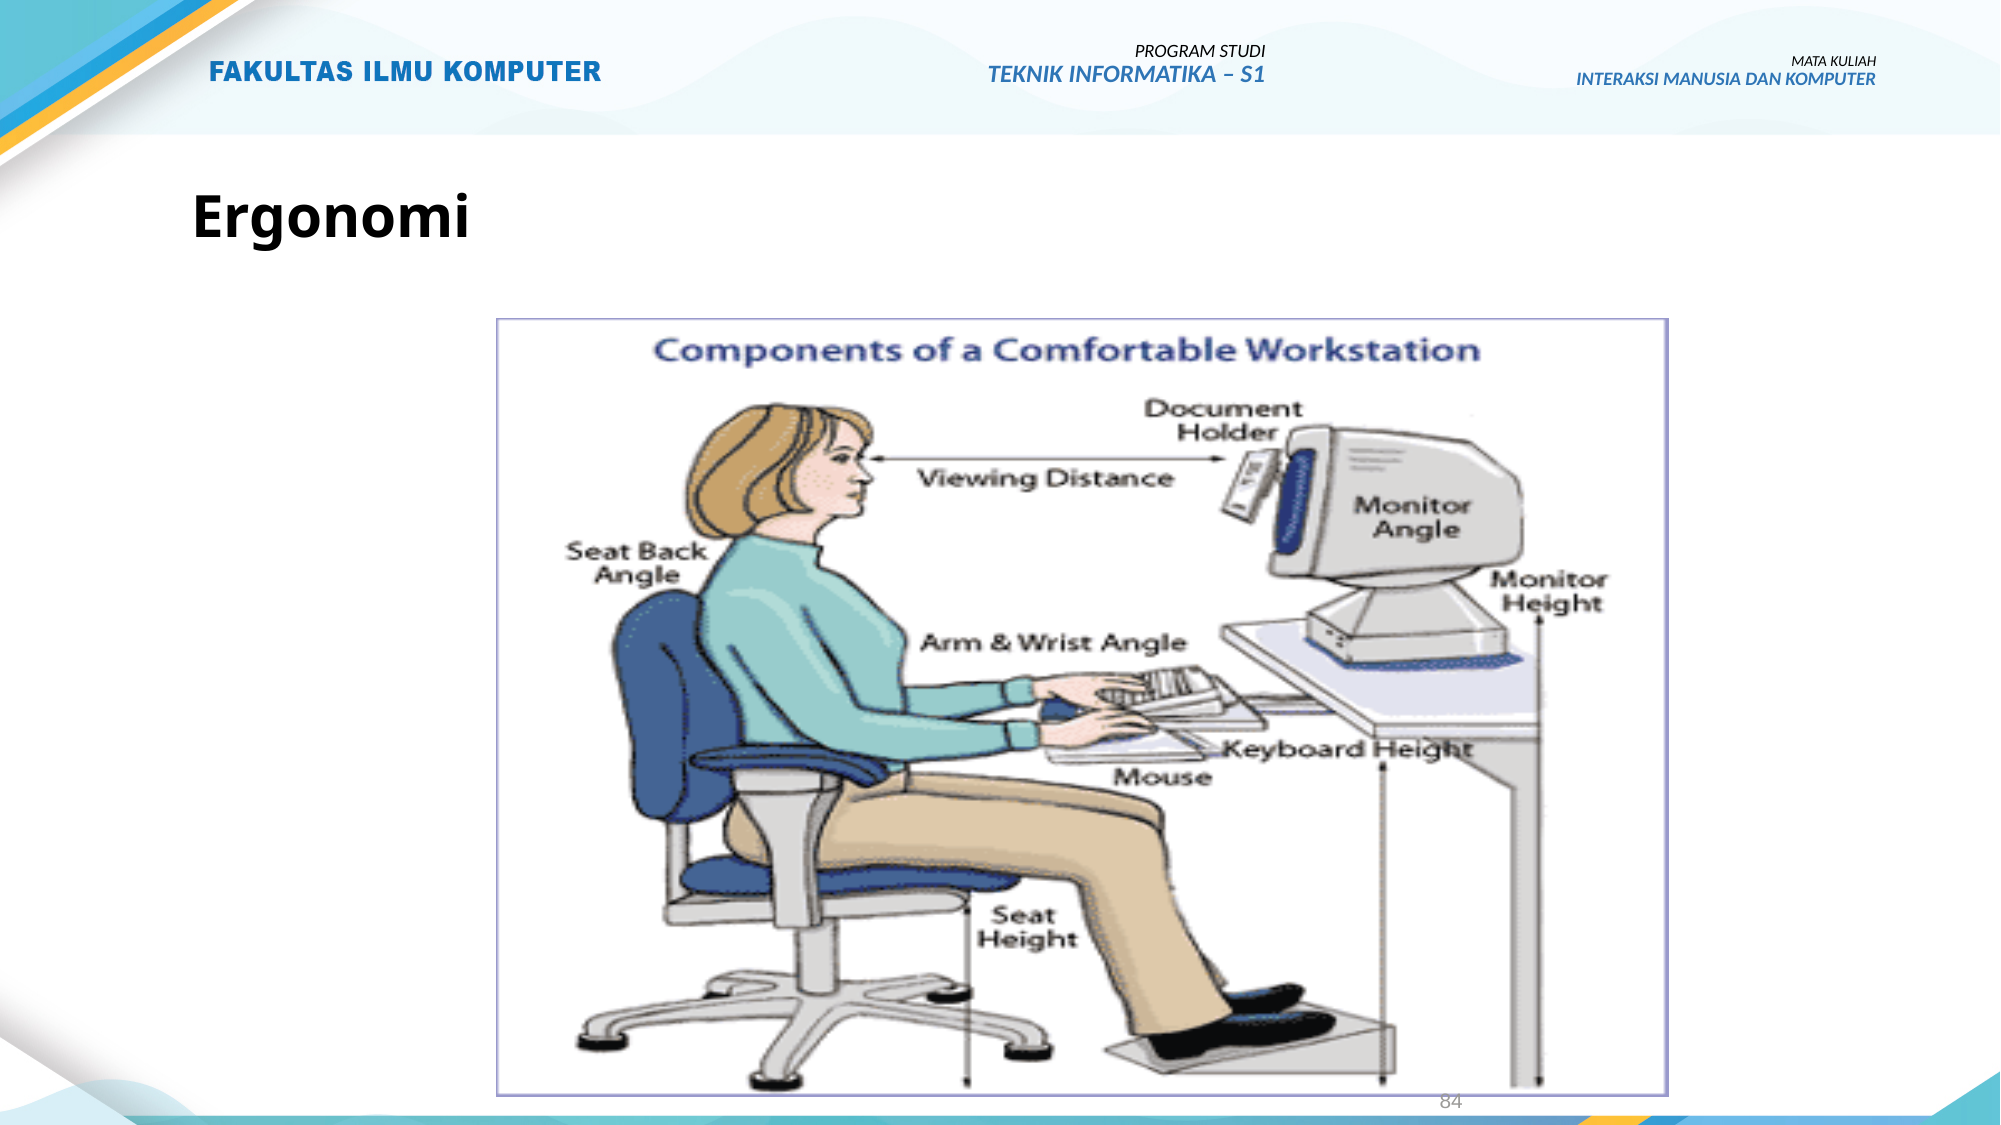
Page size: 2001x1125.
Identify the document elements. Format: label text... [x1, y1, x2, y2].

title Ergonomi [176, 151, 1775, 285]
picture [0, 0, 2000, 1125]
text_box MATA KULIAH INTERAKSI MANUSIA DAN KOMPUTER [1560, 45, 1892, 118]
text_box PROGRAM STUDI TEKNIK INFORMATIKA – S1 [904, 33, 1281, 118]
slide_number 84 [1337, 1097, 1463, 1114]
